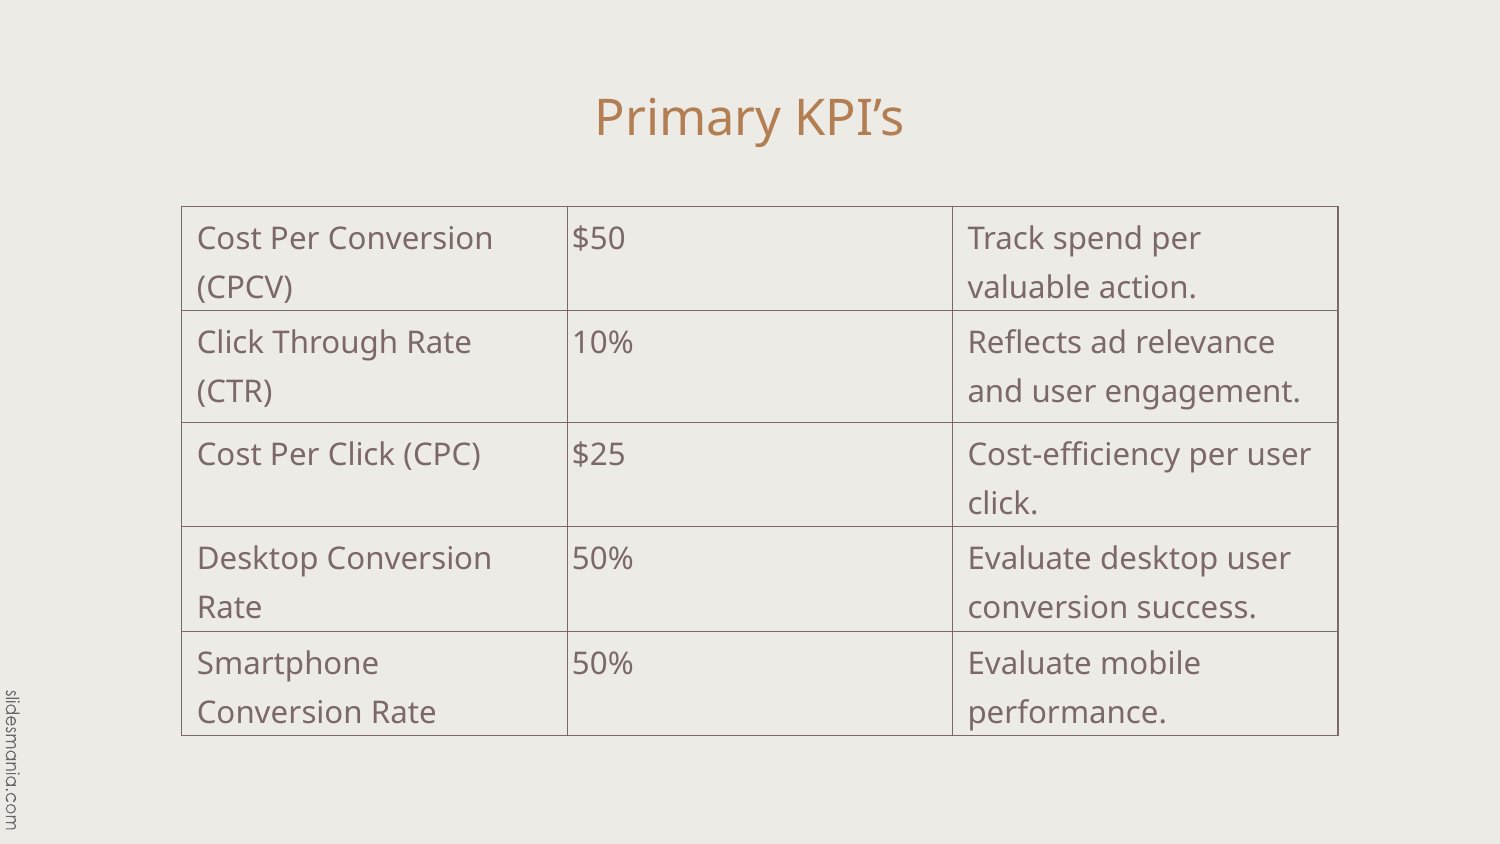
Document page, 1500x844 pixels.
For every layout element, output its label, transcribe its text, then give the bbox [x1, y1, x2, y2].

table_header Track spend per valuable action. [953, 207, 1337, 310]
table_header Cost Per Conversion (CPCV) [182, 207, 567, 310]
table_cell 50% [568, 527, 952, 631]
table_cell Evaluate desktop user conversion success. [953, 527, 1337, 631]
table_cell Evaluate mobile performance. [953, 632, 1337, 735]
table_cell Desktop Conversion Rate [182, 527, 567, 631]
table_cell $25 [568, 423, 952, 526]
table_cell Smartphone Conversion Rate [182, 632, 567, 735]
table_cell Click Through Rate (CTR) [182, 311, 567, 422]
table_cell 50% [568, 632, 952, 735]
table_cell Cost-efficiency per user click. [953, 423, 1337, 526]
table_cell Cost Per Click (CPC) [182, 423, 567, 526]
table_header $50 [568, 207, 952, 310]
title Primary KPI’s [154, 69, 1346, 161]
table_cell 10% [568, 311, 952, 422]
table_cell Reflects ad relevance and user engagement. [953, 311, 1337, 422]
